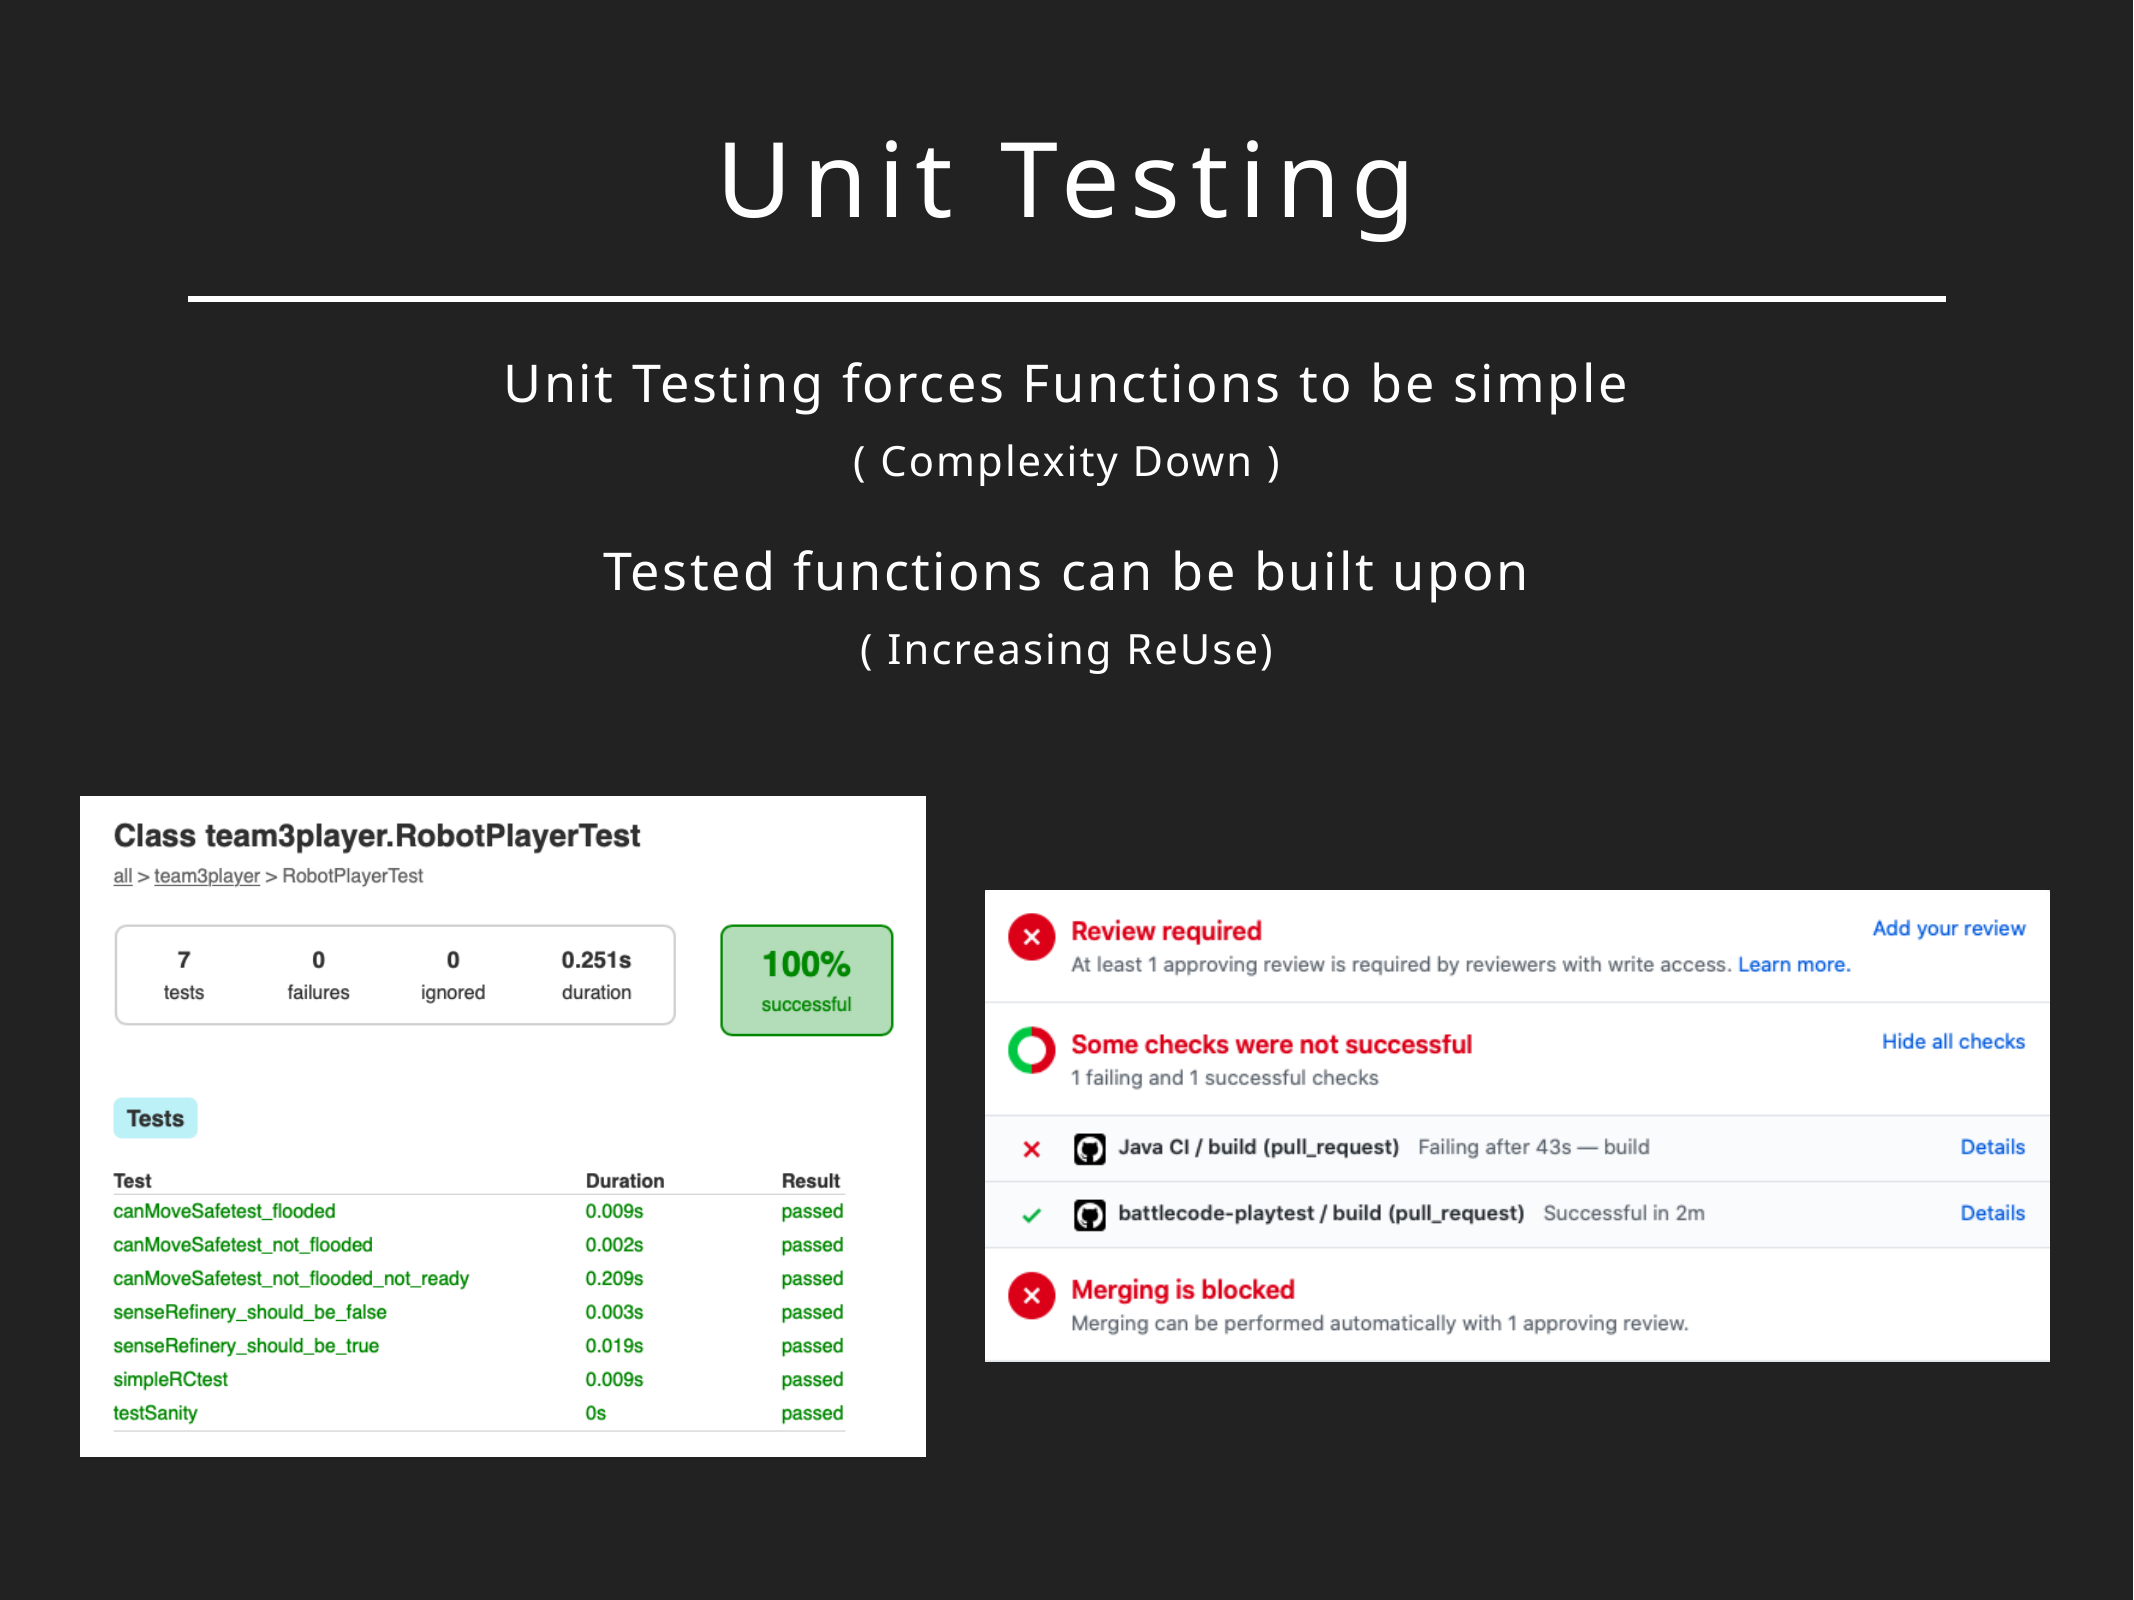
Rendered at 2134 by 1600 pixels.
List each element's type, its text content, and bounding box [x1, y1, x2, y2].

picture [80, 795, 926, 1457]
text_box Tested functions can be built upon ( Increasing ReUse) [594, 567, 1539, 677]
picture [984, 890, 2050, 1362]
text_box Unit Testing [708, 104, 1425, 247]
text_box Unit Testing forces Functions to be simple ( Complexity Down ) [495, 379, 1638, 489]
